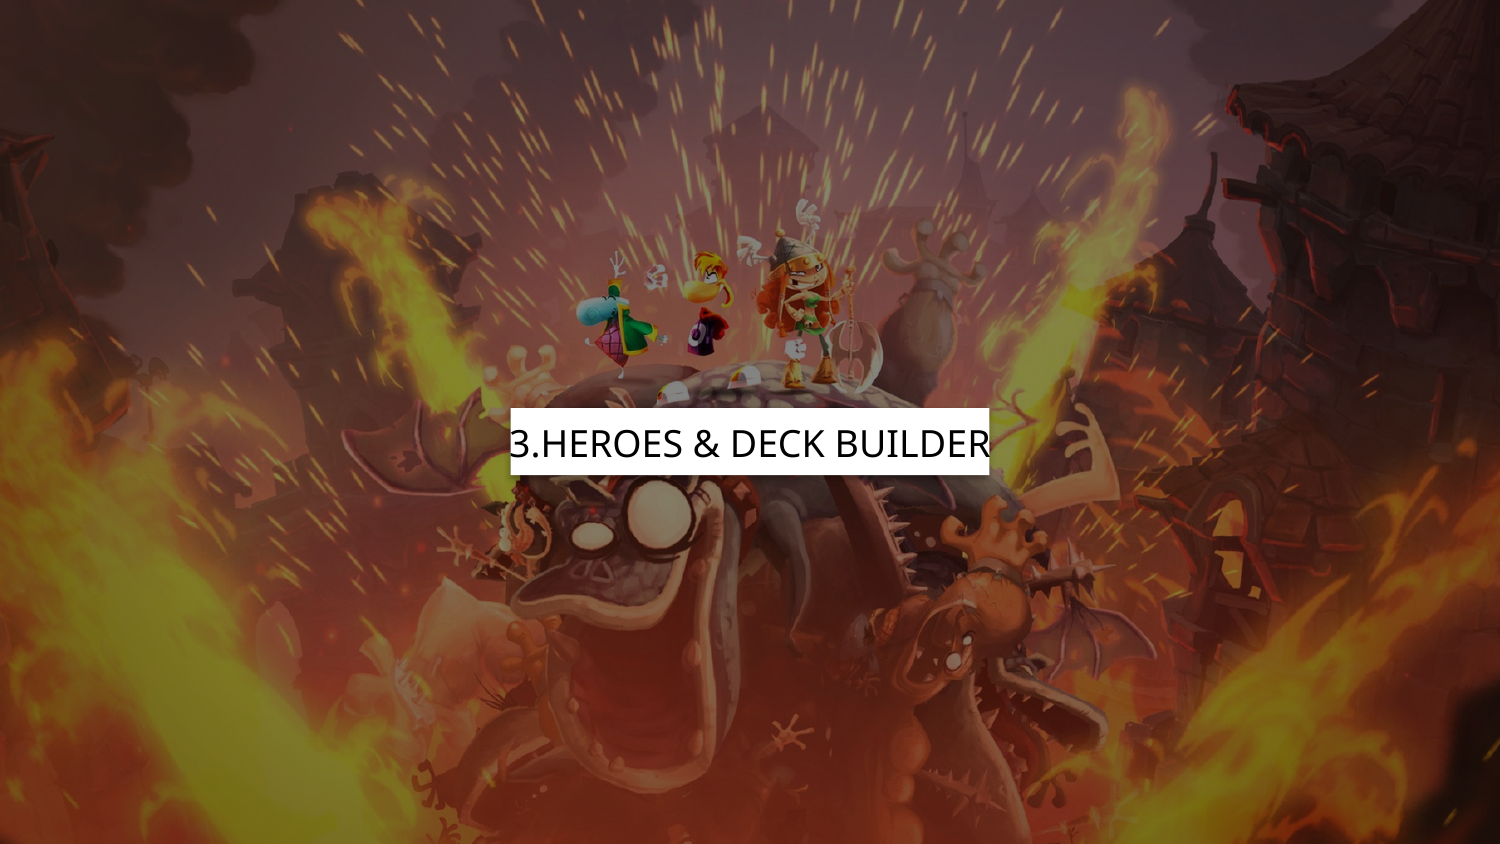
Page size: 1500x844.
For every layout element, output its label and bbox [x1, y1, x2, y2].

text_box [0, 0, 1500, 844]
